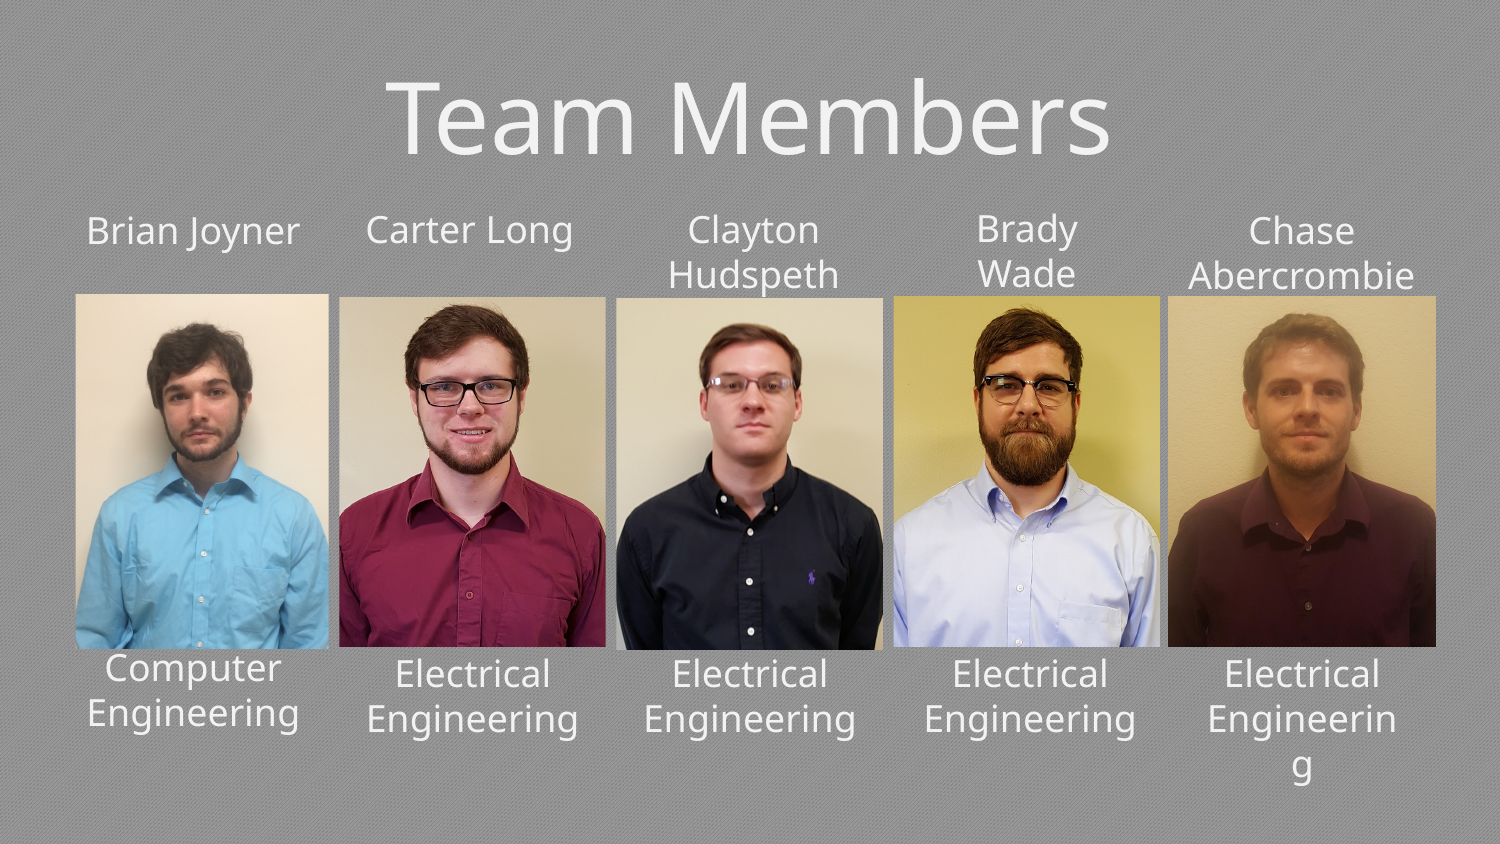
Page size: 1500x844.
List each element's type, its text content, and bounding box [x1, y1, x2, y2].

text_box Electrical Engineering [1187, 655, 1418, 723]
text_box Electrical Engineering [346, 655, 600, 723]
text_box Brian Joyner [66, 191, 320, 250]
picture [75, 294, 329, 649]
text_box Clayton Hudspeth [614, 212, 894, 299]
text_box Chase Abercrombie [1144, 191, 1460, 253]
text_box Brady Wade [916, 212, 1138, 249]
picture [893, 296, 1160, 647]
title Team Members [75, 32, 1425, 212]
text_box Electrical Engineering [626, 658, 874, 723]
picture [339, 297, 606, 648]
picture [616, 298, 883, 650]
text_box Carter Long [346, 212, 594, 253]
text_box [616, 657, 626, 703]
text_box Electrical Engineering [906, 655, 1154, 723]
text_box Computer Engineering [60, 629, 327, 728]
picture [1168, 296, 1436, 647]
